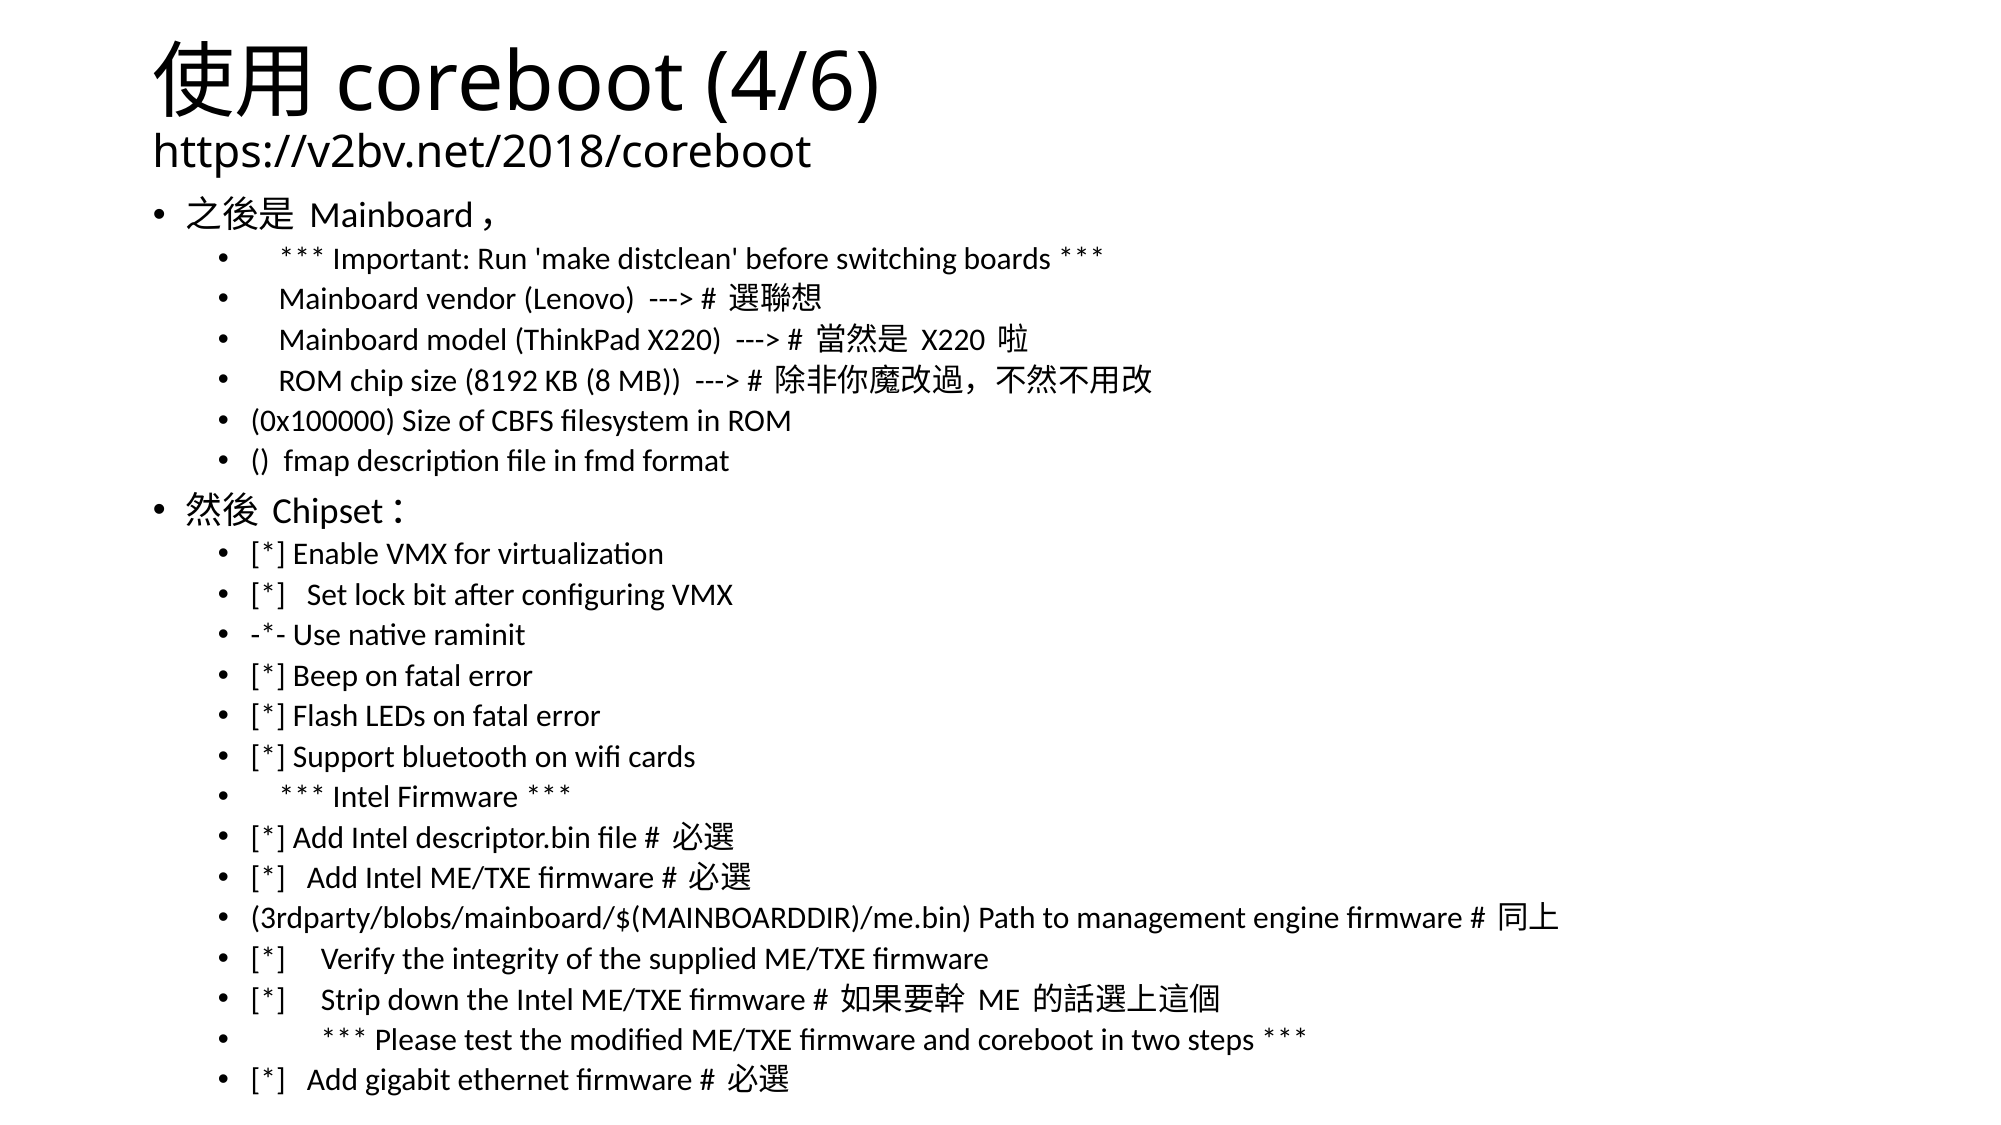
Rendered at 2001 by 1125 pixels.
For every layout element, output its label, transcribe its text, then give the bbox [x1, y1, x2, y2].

title 使用coreboot (4/6) https://v2bv.net/2018/coreboot [137, 31, 1863, 186]
list 之後是 Mainboard， *** Important: Run 'make distclean' before switching boards *** Mainboard vendor (Lenovo) ---> # 選聯想 Mainboard model (ThinkPad X220) ---> # 當然是 X220 啦 ROM chip size (8192 KB (8 MB)) ---> # 除非你魔改過，不然不用改 (0x100000) Size of CBFS filesystem in ROM () fmap description file in fmd format 然後 Chipset： [*] Enable VMX for virtualization [*] Set lock bit after configuring VMX -*- Use native raminit [*] Beep on fatal error [*] Flash LEDs on fatal error [*] Support bluetooth on wifi cards *** Intel Firmware *** [*] Add Intel descriptor.bin file # 必選 [*] Add Intel ME/TXE firmware # 必選 (3rdparty/blobs/mainboard/$(MAINBOARDDIR)/me.bin) Path to management engine firmware # 同上 [*] Verify the integrity of the supplied ME/TXE firmware [*] Strip down the Intel ME/TXE firmware # 如果要幹 ME 的話選上這個 *** Please test the modified ME/TXE firmware and coreboot in two steps *** [*] Add gigabit ethernet firmware # 必選 [137, 188, 1943, 1111]
